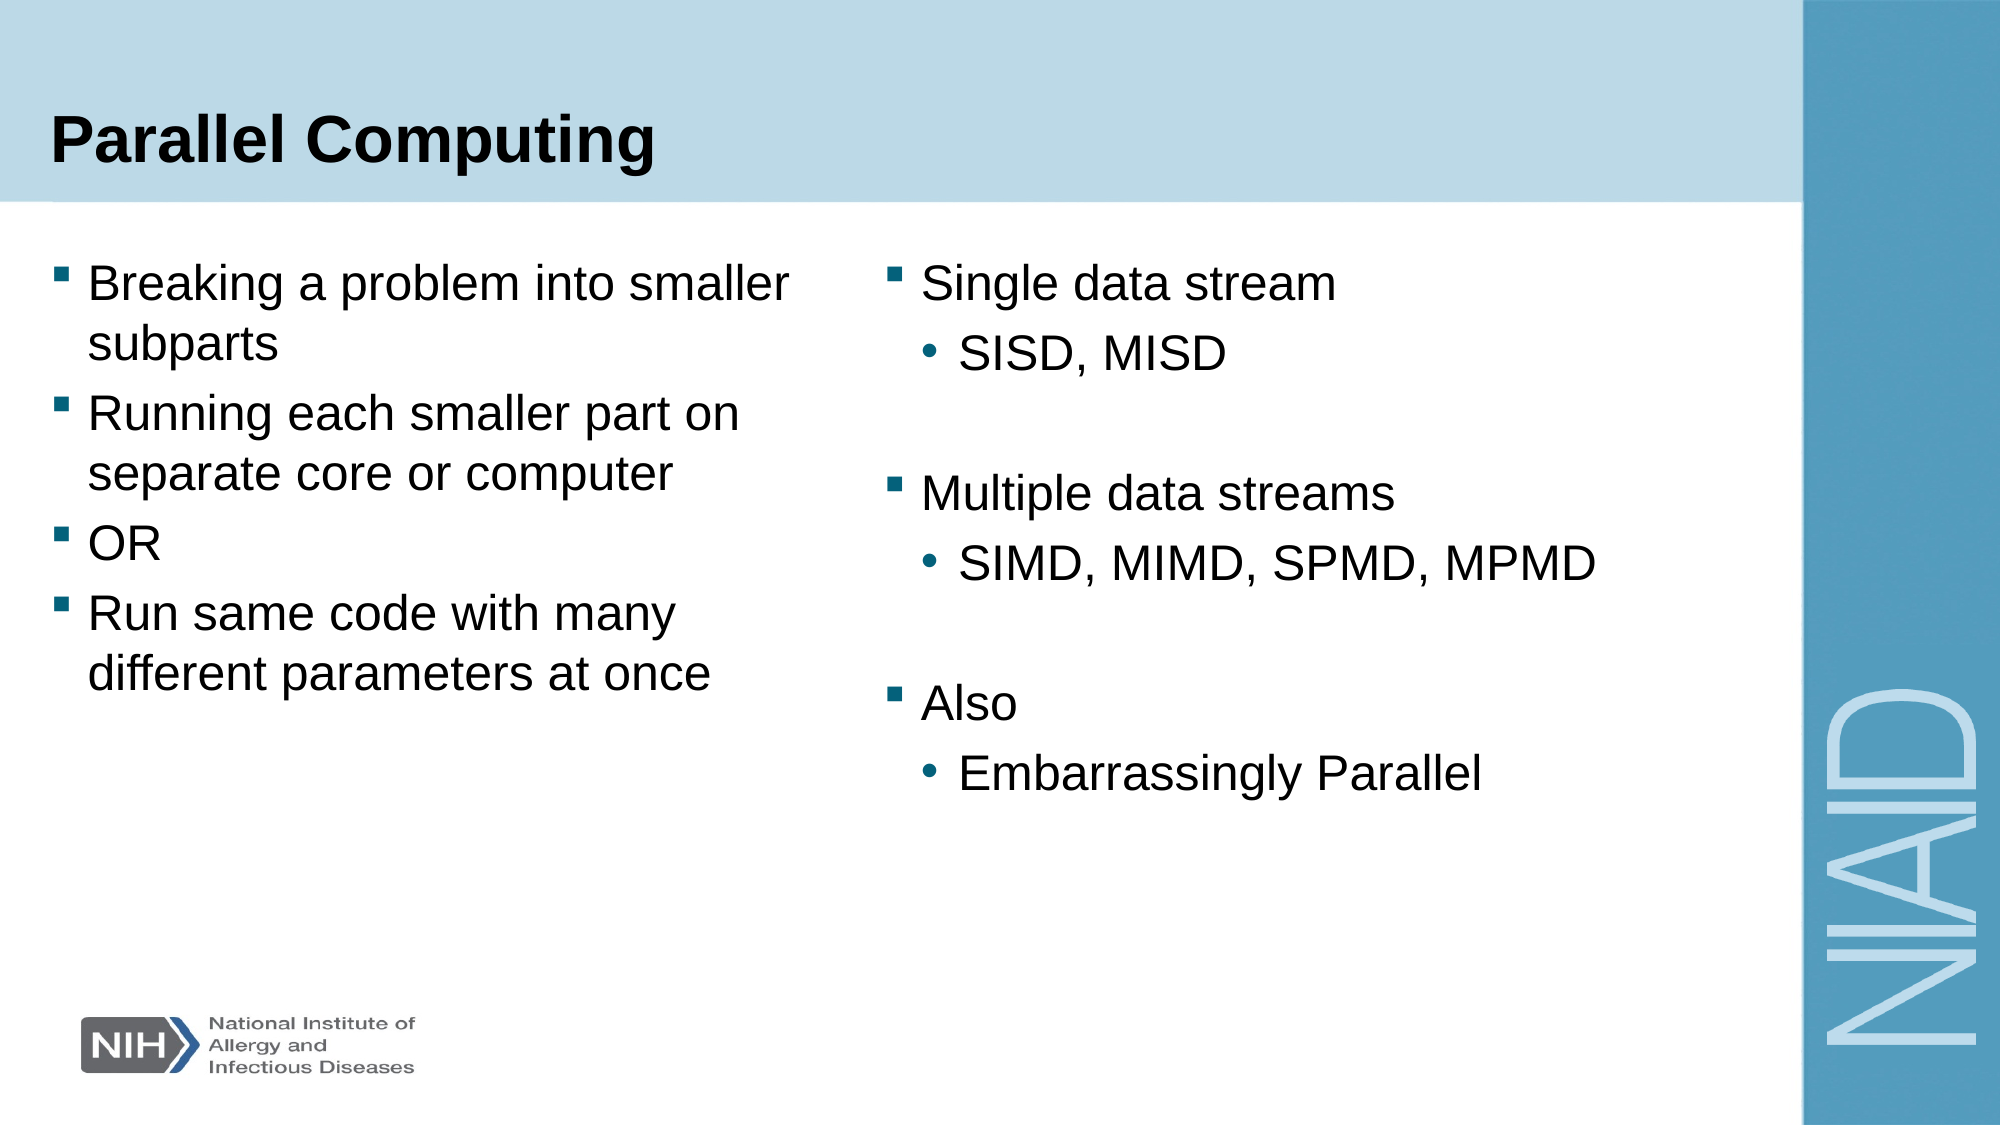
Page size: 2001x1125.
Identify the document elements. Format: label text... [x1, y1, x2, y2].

title Parallel Computing [50, 25, 1700, 176]
list Single data stream SISD, MISD Multiple data streams SIMD, MIMD, SPMD, MPMD Also Embarrassingly Parallel [883, 250, 1684, 975]
list Breaking a problem into smaller subparts Running each smaller part on separate core or computer OR Run same code with many different parameters at once [50, 250, 850, 975]
picture [0, 0, 2000, 1125]
